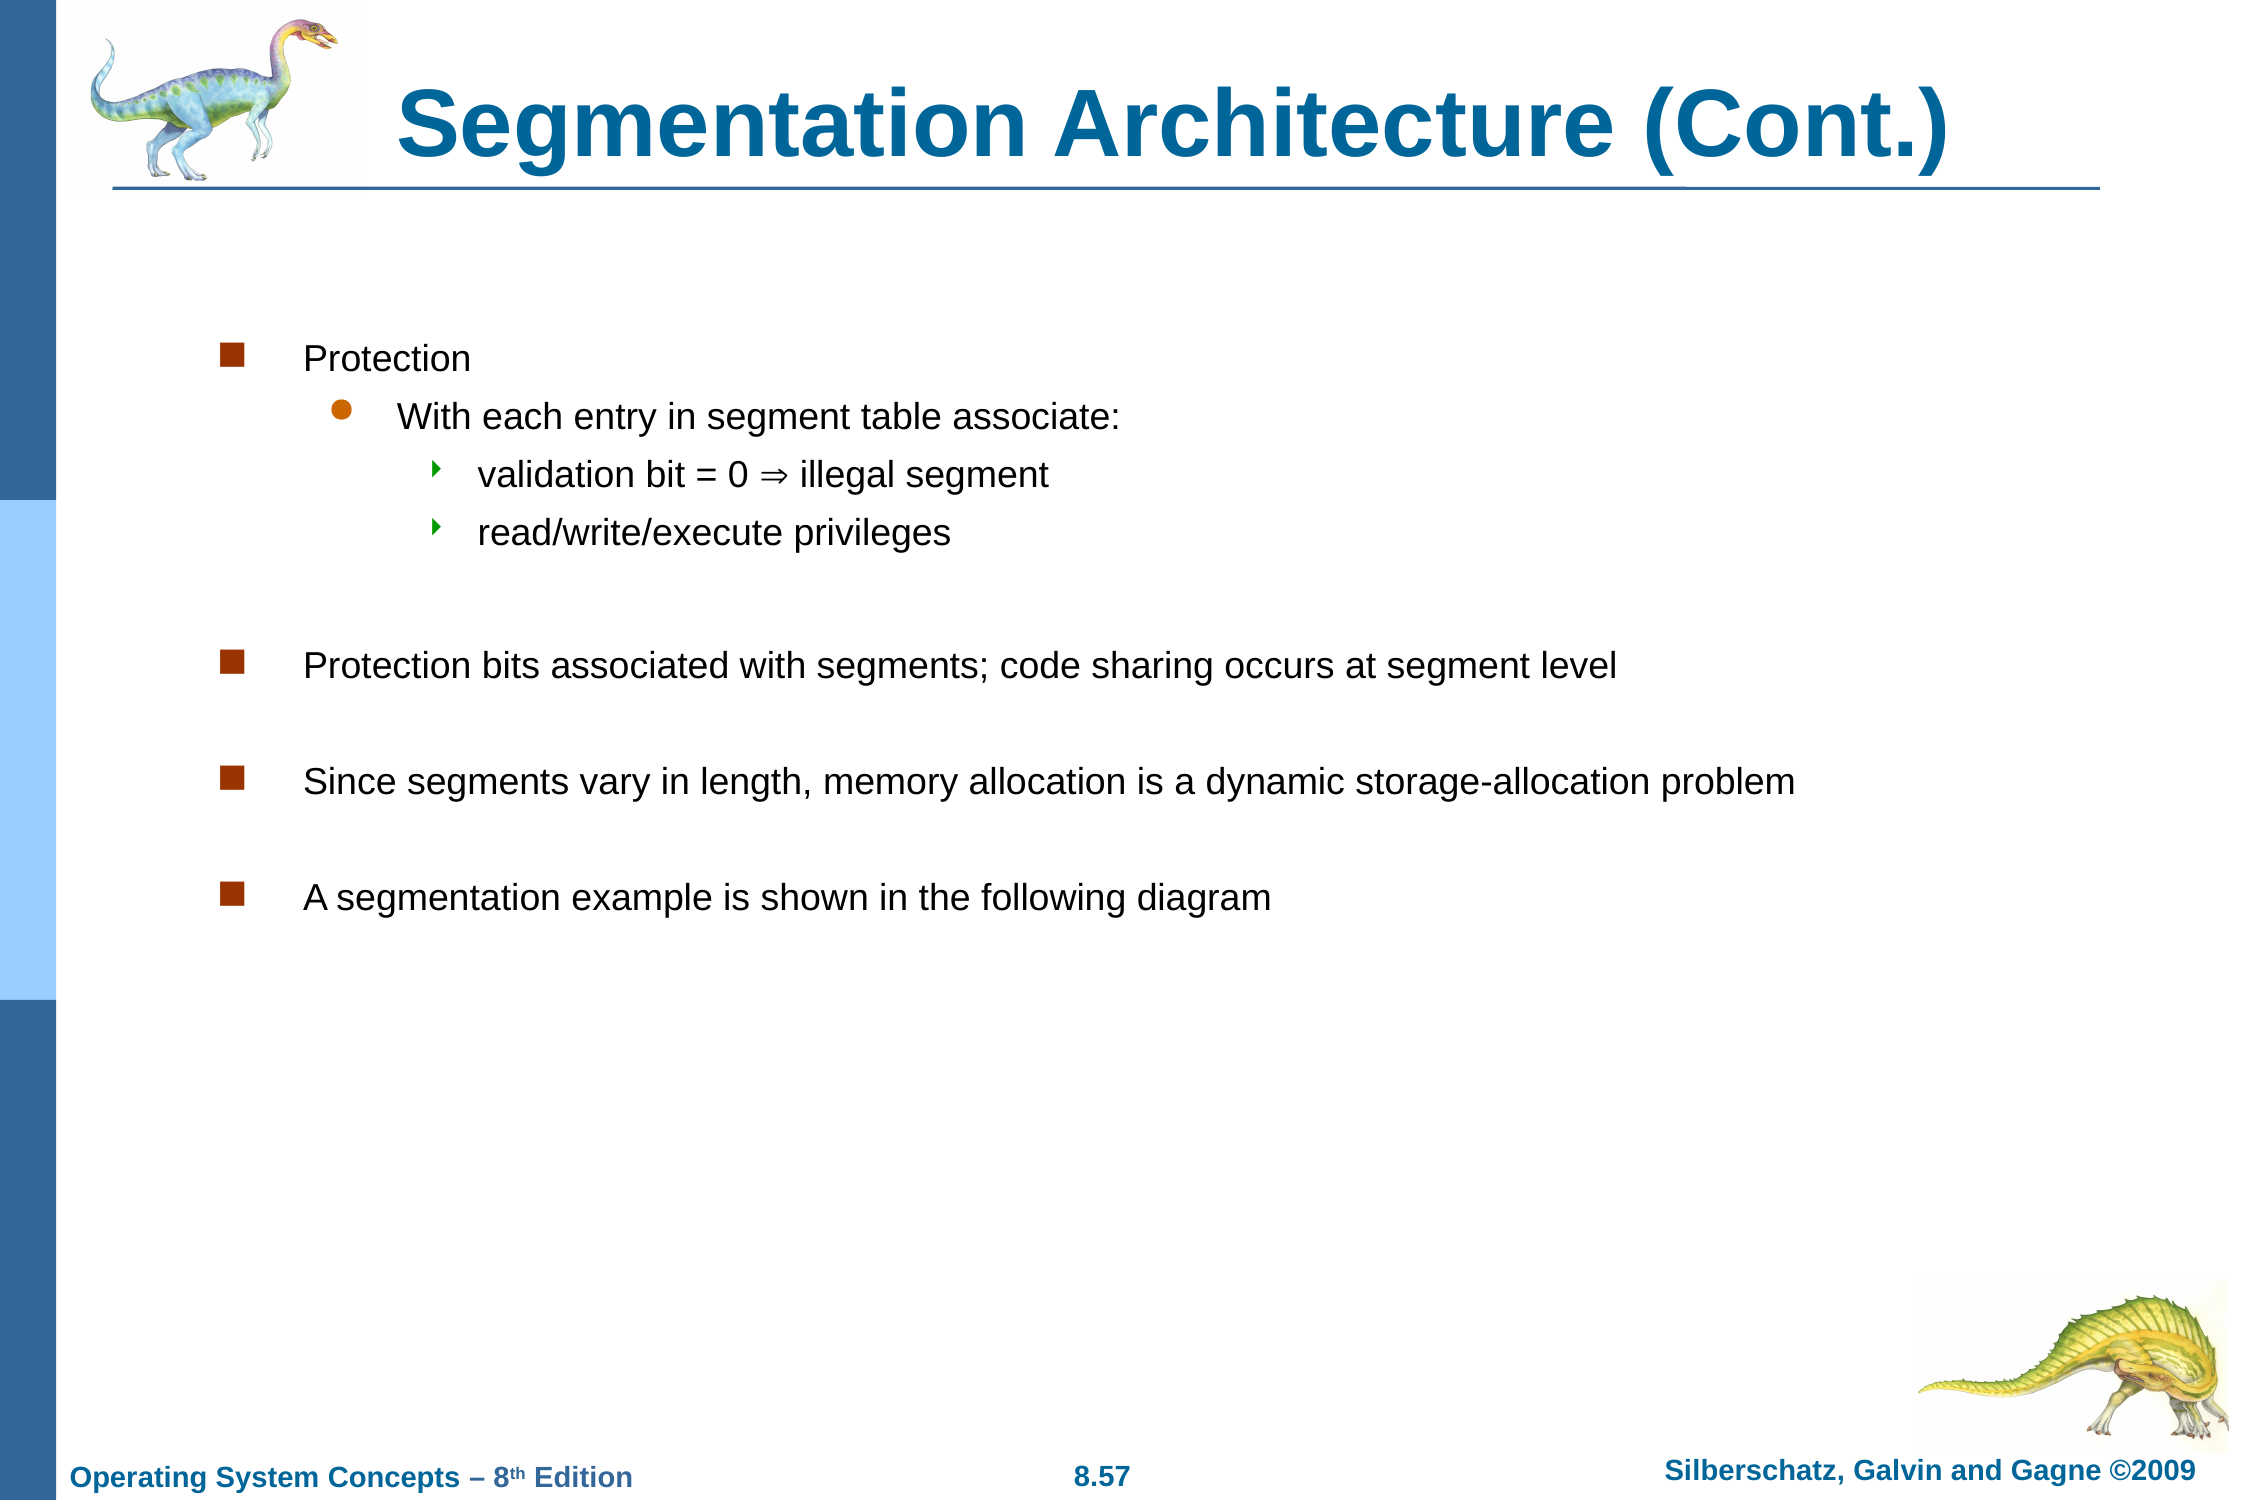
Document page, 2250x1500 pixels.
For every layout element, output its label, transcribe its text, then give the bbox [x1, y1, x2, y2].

picture [1913, 1279, 2229, 1453]
picture [70, 0, 365, 199]
title Segmentation Architecture (Cont.) [210, 60, 2138, 187]
list Protection With each entry in segment table associate: validation bit = 0  illegal segment read/write/execute privileges Protection bits associated with segments; code sharing occurs at segment level Since segments vary in length, memory allocation is a dynamic storage-allocation problem A segmentation example is shown in the following diagram [201, 322, 2080, 1301]
